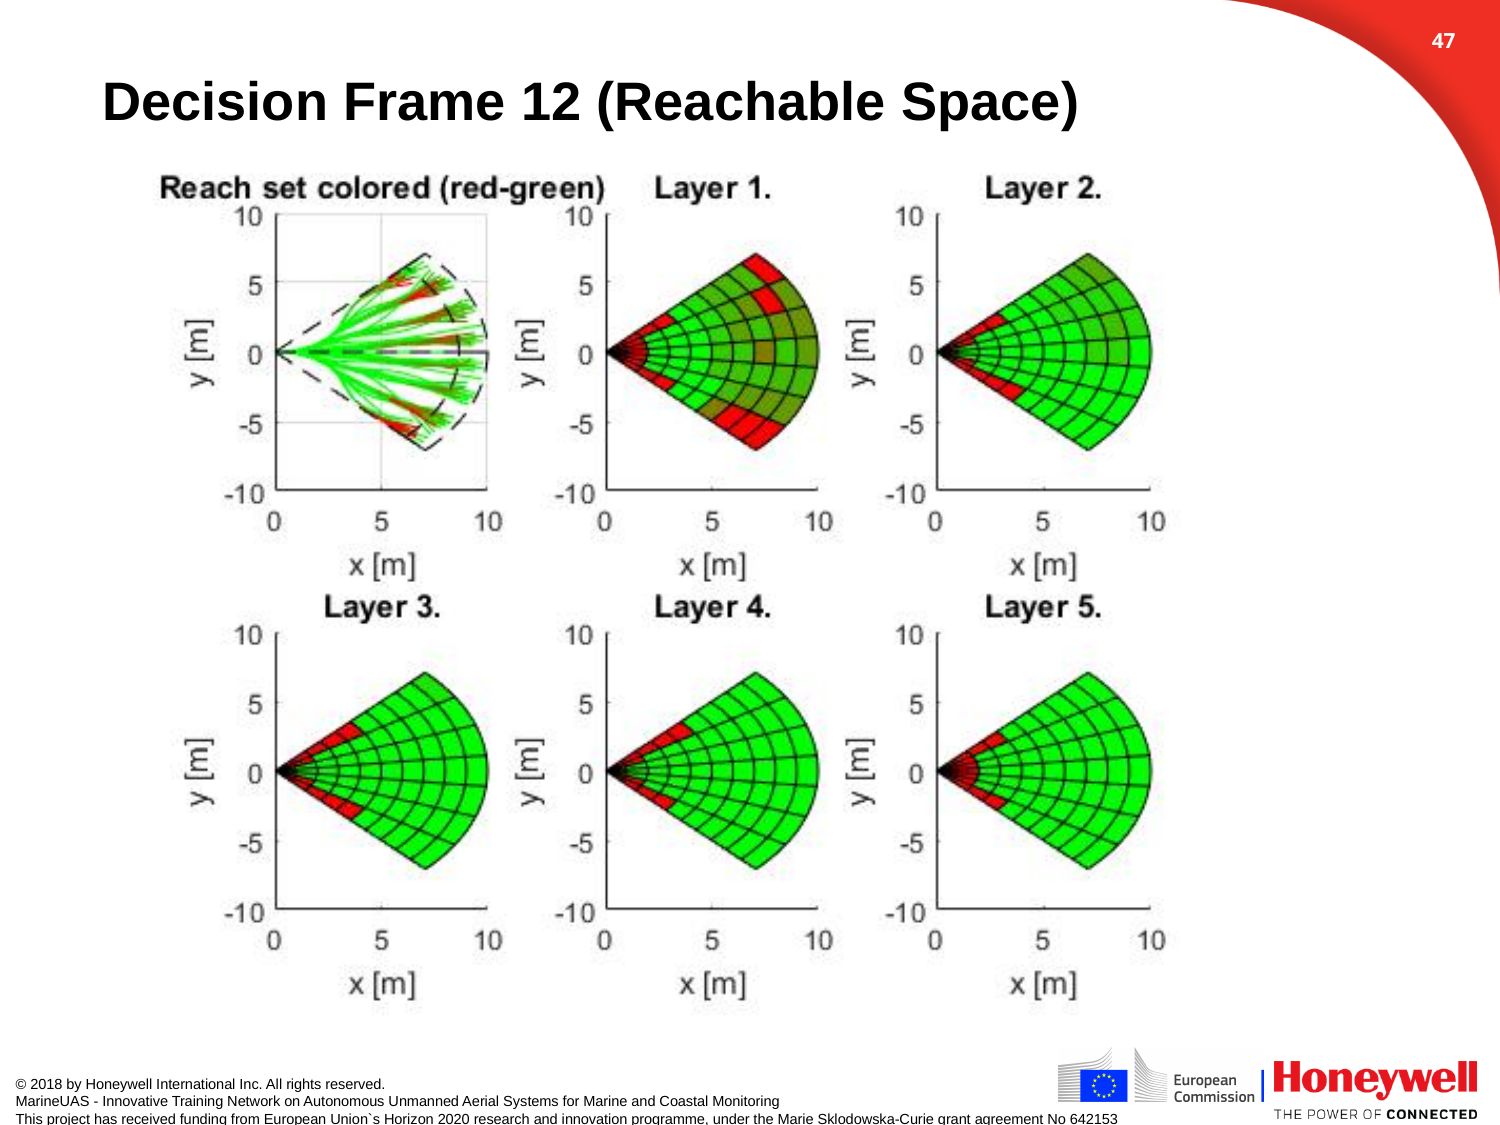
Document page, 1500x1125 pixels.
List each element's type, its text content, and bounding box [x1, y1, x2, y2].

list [86, 140, 1266, 1025]
title Decision Frame 12 (Reachable Space) [86, 58, 1347, 141]
picture [1058, 1047, 1264, 1102]
slide_number 46 [1416, 0, 1500, 83]
picture [1203, 0, 1500, 297]
picture [1274, 1061, 1477, 1119]
